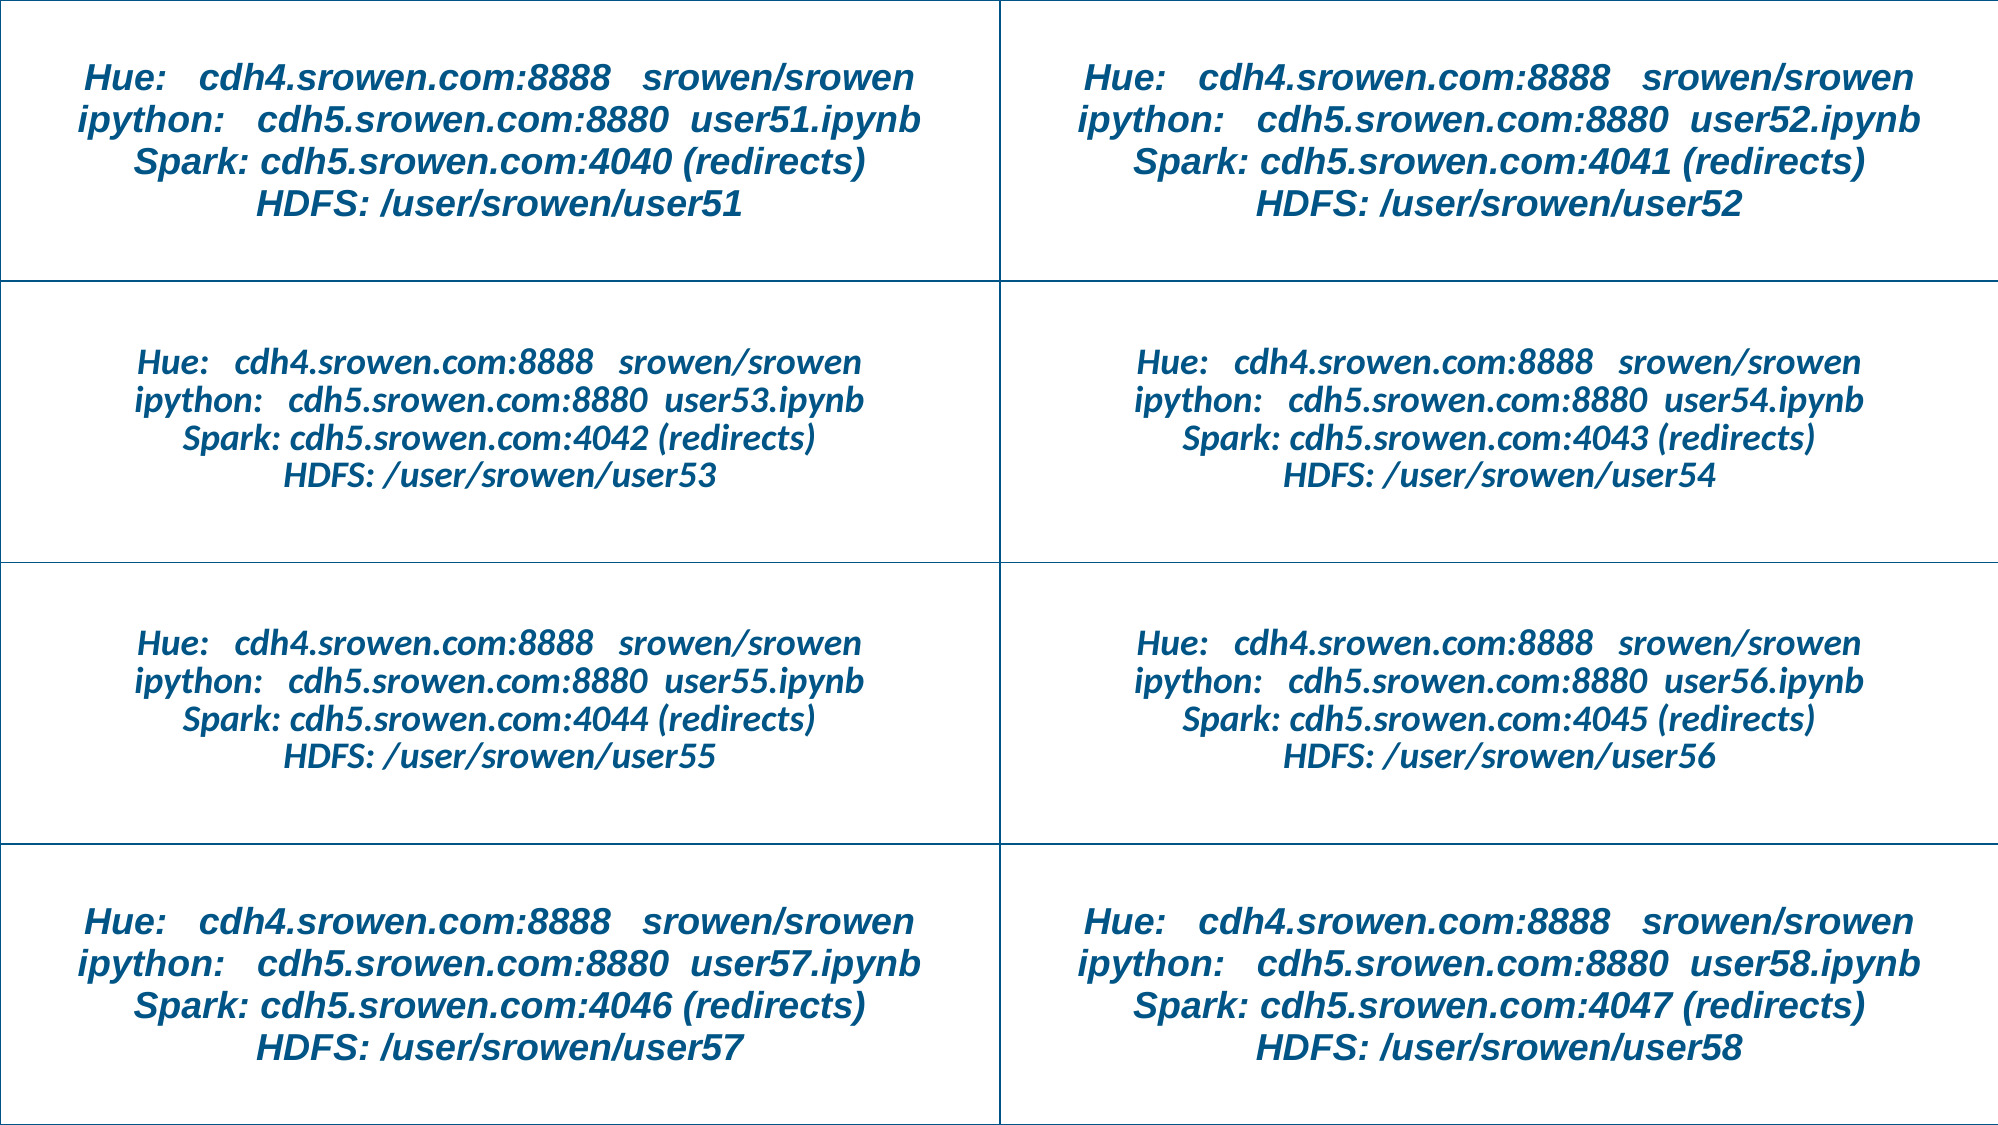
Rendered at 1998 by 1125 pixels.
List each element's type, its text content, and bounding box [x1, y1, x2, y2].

table_cell Hue: cdh4.srowen.com:8888 srowen/srowen ipython: cdh5.srowen.com:8880 user53.ipynb Spark: cdh5.srowen.com:4042 (redirects) HDFS: /user/srowen/user53 [1, 282, 999, 562]
table_cell Hue: cdh4.srowen.com:8888 srowen/srowen ipython: cdh5.srowen.com:8880 user57.ipynb Spark: cdh5.srowen.com:4046 (redirects) HDFS: /user/srowen/user57 [1, 845, 999, 1124]
table_header Hue: cdh4.srowen.com:8888 srowen/srowen ipython: cdh5.srowen.com:8880 user52.ipynb Spark: cdh5.srowen.com:4041 (redirects) HDFS: /user/srowen/user52 [1001, 1, 1998, 280]
table_cell Hue: cdh4.srowen.com:8888 srowen/srowen ipython: cdh5.srowen.com:8880 user56.ipynb Spark: cdh5.srowen.com:4045 (redirects) HDFS: /user/srowen/user56 [1001, 563, 1998, 843]
table_header Hue: cdh4.srowen.com:8888 srowen/srowen ipython: cdh5.srowen.com:8880 user51.ipynb Spark: cdh5.srowen.com:4040 (redirects) HDFS: /user/srowen/user51 [1, 1, 999, 280]
table_cell Hue: cdh4.srowen.com:8888 srowen/srowen ipython: cdh5.srowen.com:8880 user54.ipynb Spark: cdh5.srowen.com:4043 (redirects) HDFS: /user/srowen/user54 [1001, 282, 1998, 562]
table_cell Hue: cdh4.srowen.com:8888 srowen/srowen ipython: cdh5.srowen.com:8880 user55.ipynb Spark: cdh5.srowen.com:4044 (redirects) HDFS: /user/srowen/user55 [1, 563, 999, 843]
table_cell Hue: cdh4.srowen.com:8888 srowen/srowen ipython: cdh5.srowen.com:8880 user58.ipynb Spark: cdh5.srowen.com:4047 (redirects) HDFS: /user/srowen/user58 [1001, 845, 1998, 1124]
